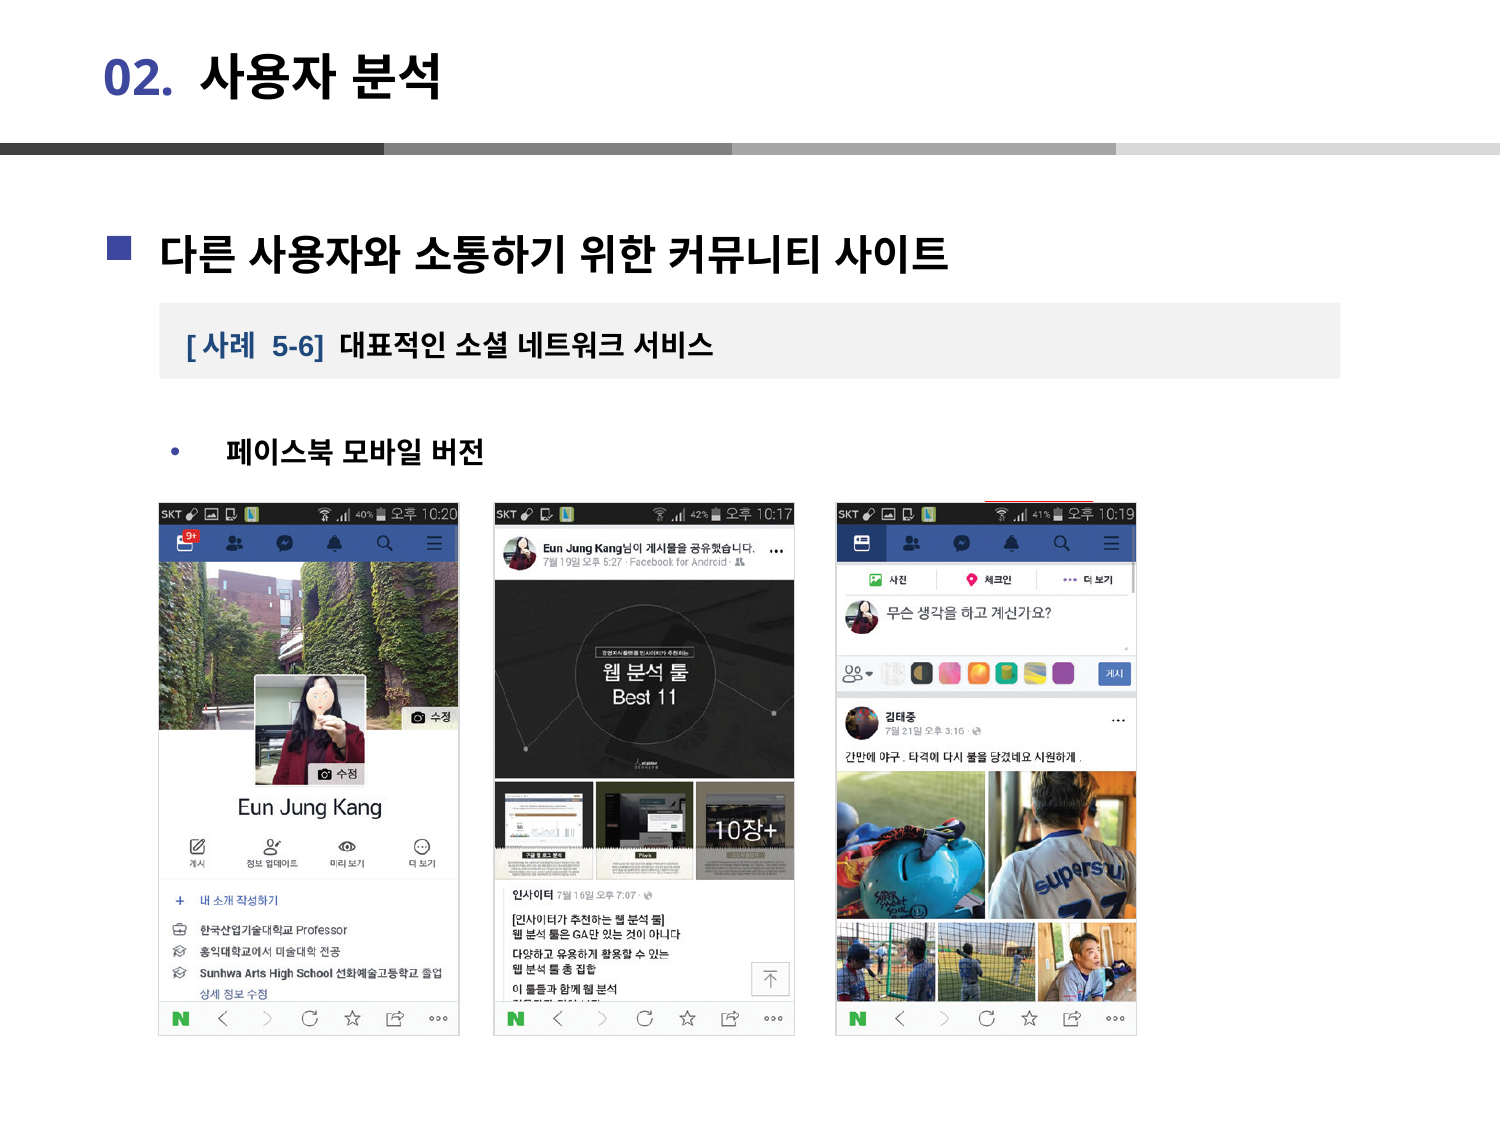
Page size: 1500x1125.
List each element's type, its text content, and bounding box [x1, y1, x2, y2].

text_box 페이스북 모바일 버전 [155, 408, 1176, 598]
picture [494, 503, 794, 1036]
picture [159, 503, 459, 1036]
list 다른 사용자와 소통하기 위한 커뮤니티 사이트 [88, 196, 1436, 386]
title 02. 사용자 분석 [88, 30, 1211, 121]
text_box [157, 301, 1342, 381]
text_box [사례 5-6] 대표적인 소셜 네트워크 서비스 [171, 302, 1222, 398]
picture [836, 503, 1137, 1036]
